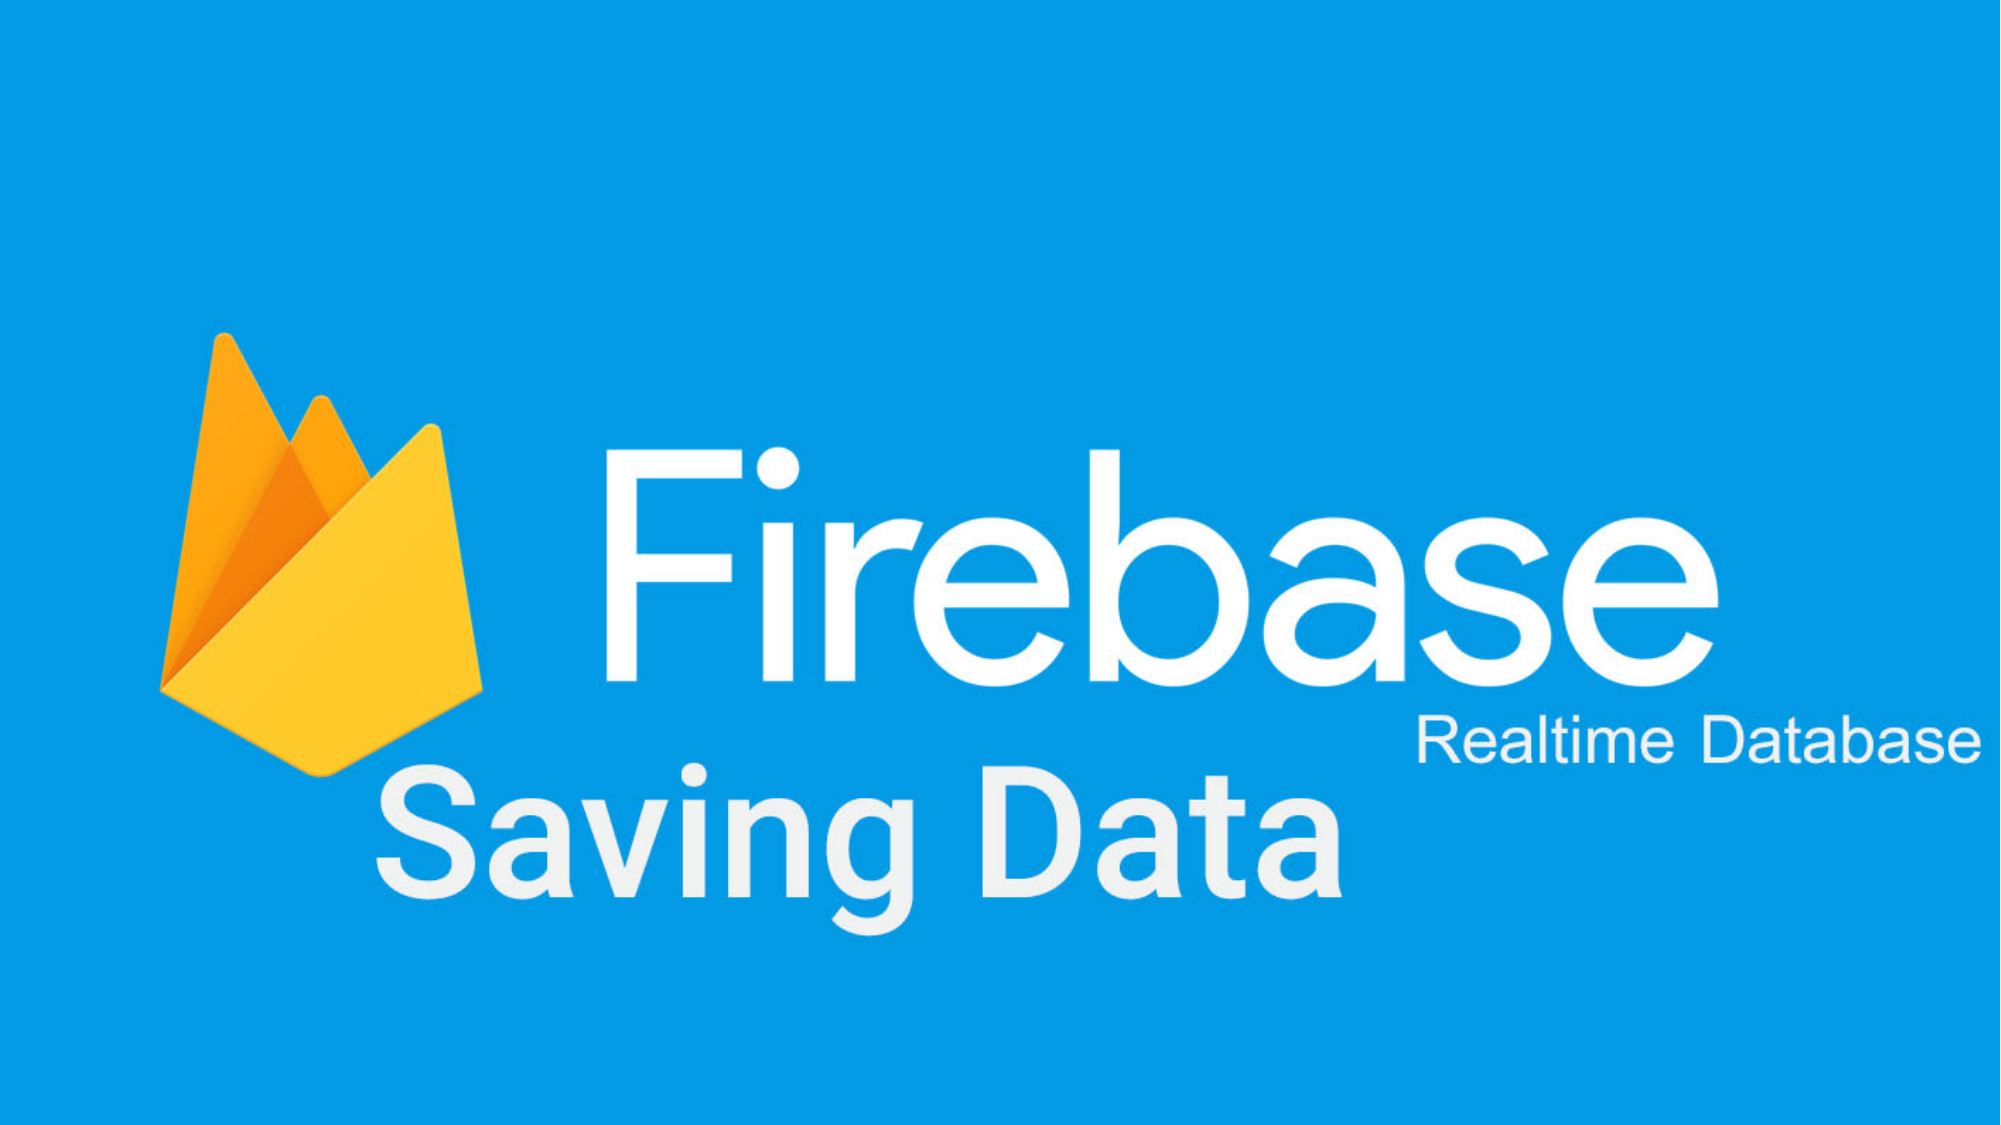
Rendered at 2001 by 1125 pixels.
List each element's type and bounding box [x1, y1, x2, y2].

list [0, 0, 2000, 1125]
